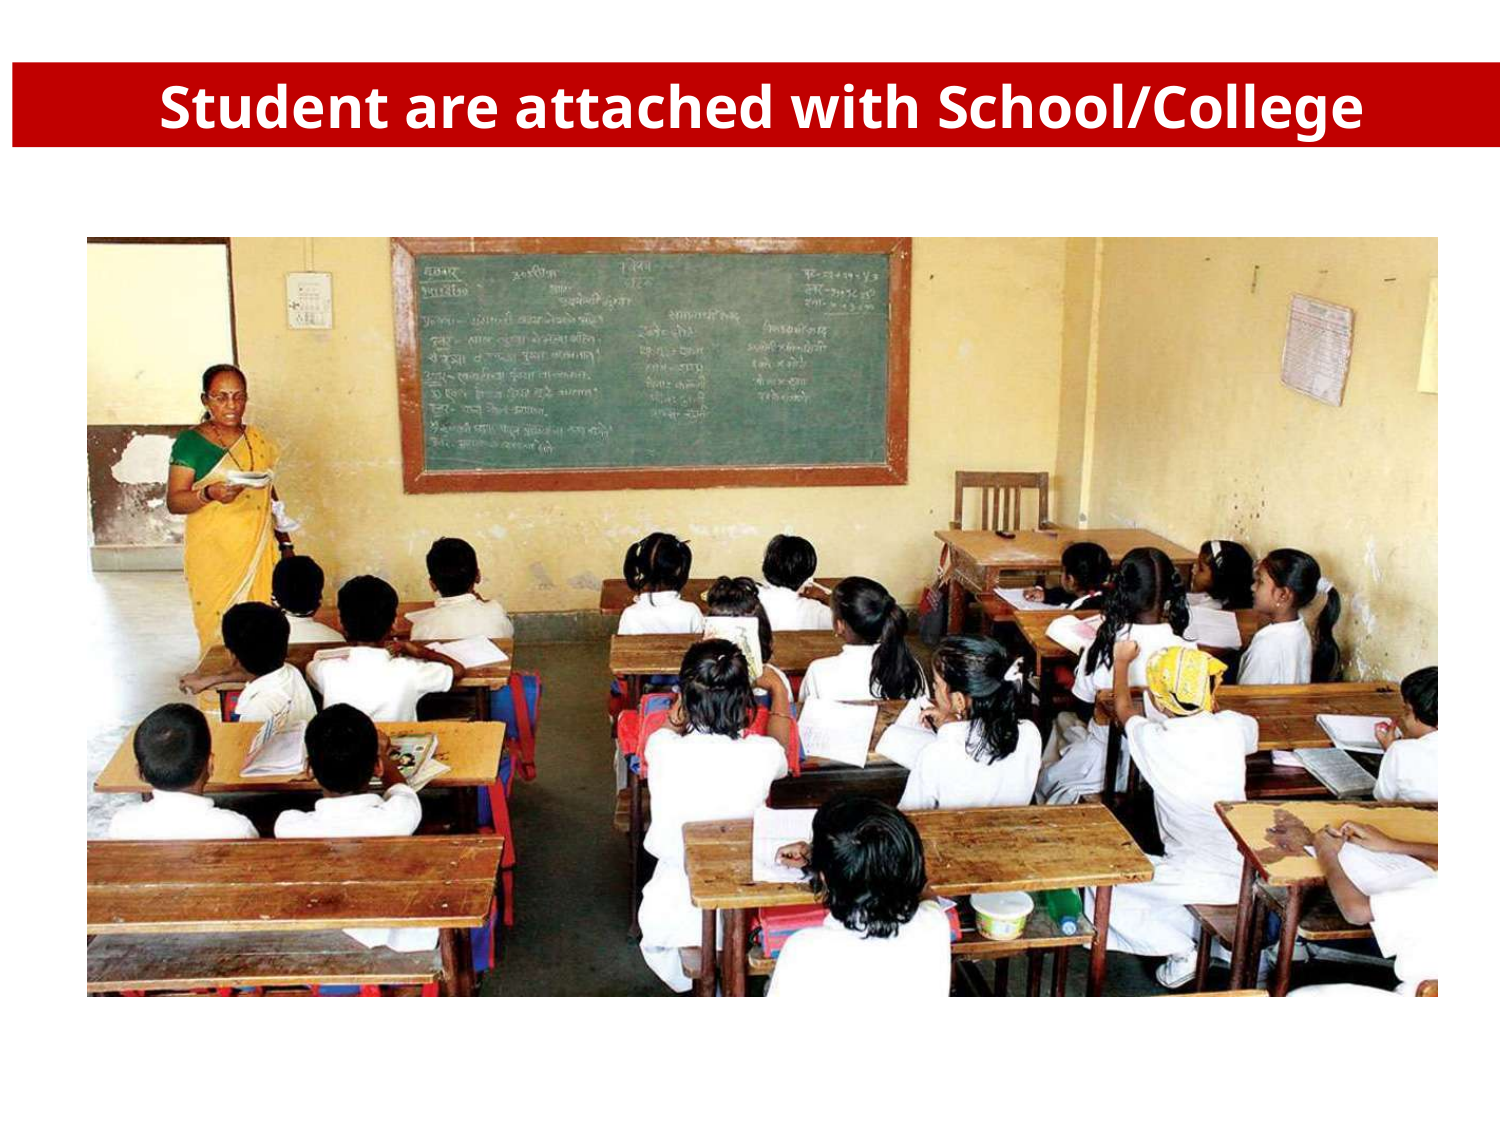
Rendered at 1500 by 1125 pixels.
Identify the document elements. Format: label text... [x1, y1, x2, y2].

text_box Student are attached with School/College [12, 62, 1500, 148]
picture [87, 237, 1438, 998]
